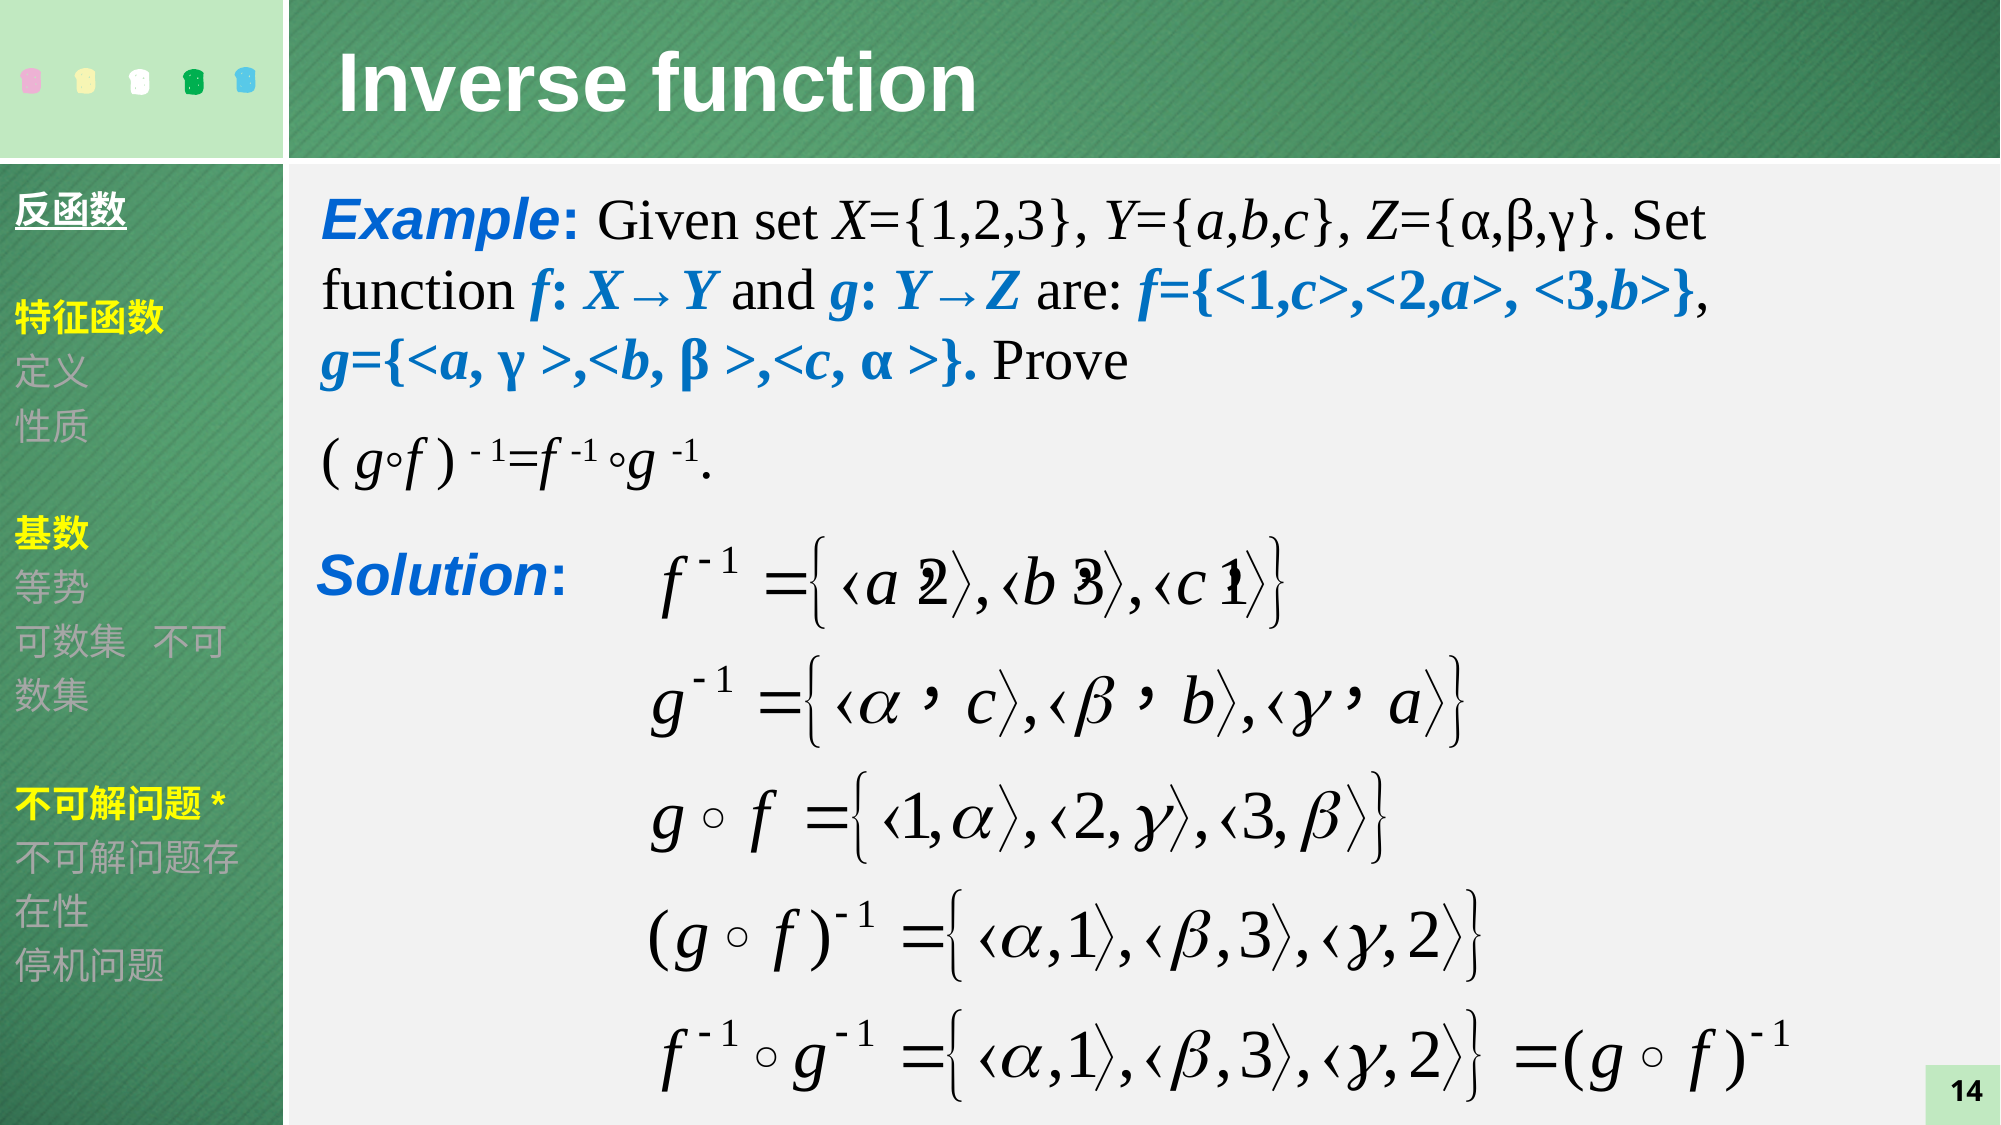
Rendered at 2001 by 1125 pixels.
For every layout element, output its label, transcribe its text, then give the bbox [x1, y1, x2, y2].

slide_number 14 [1925, 1065, 2000, 1125]
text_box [637, 529, 1802, 1114]
text_box 反函数 特征函数 定义 性质 基数 等势 可数集 不可数集 不可解问题* 不可解问题存在性 停机问题 [0, 170, 277, 1103]
text_box Inverse function [322, 20, 1948, 136]
picture [0, 164, 283, 1125]
text_box Example: Given set X={1,2,3}, Y={a,b,c}, Z={α,β,γ}. Set function f: X→Y and g: Y→Z are: f={<1,c>,<2,a>, <3,b>}, g={<a, γ >,<b, β >,<c, α >}. Prove ( g◦f ) - 1=f -1 ◦g -1. [306, 174, 1884, 498]
picture [289, 0, 2000, 158]
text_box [19, 65, 258, 95]
text_box Solution: [301, 529, 587, 615]
